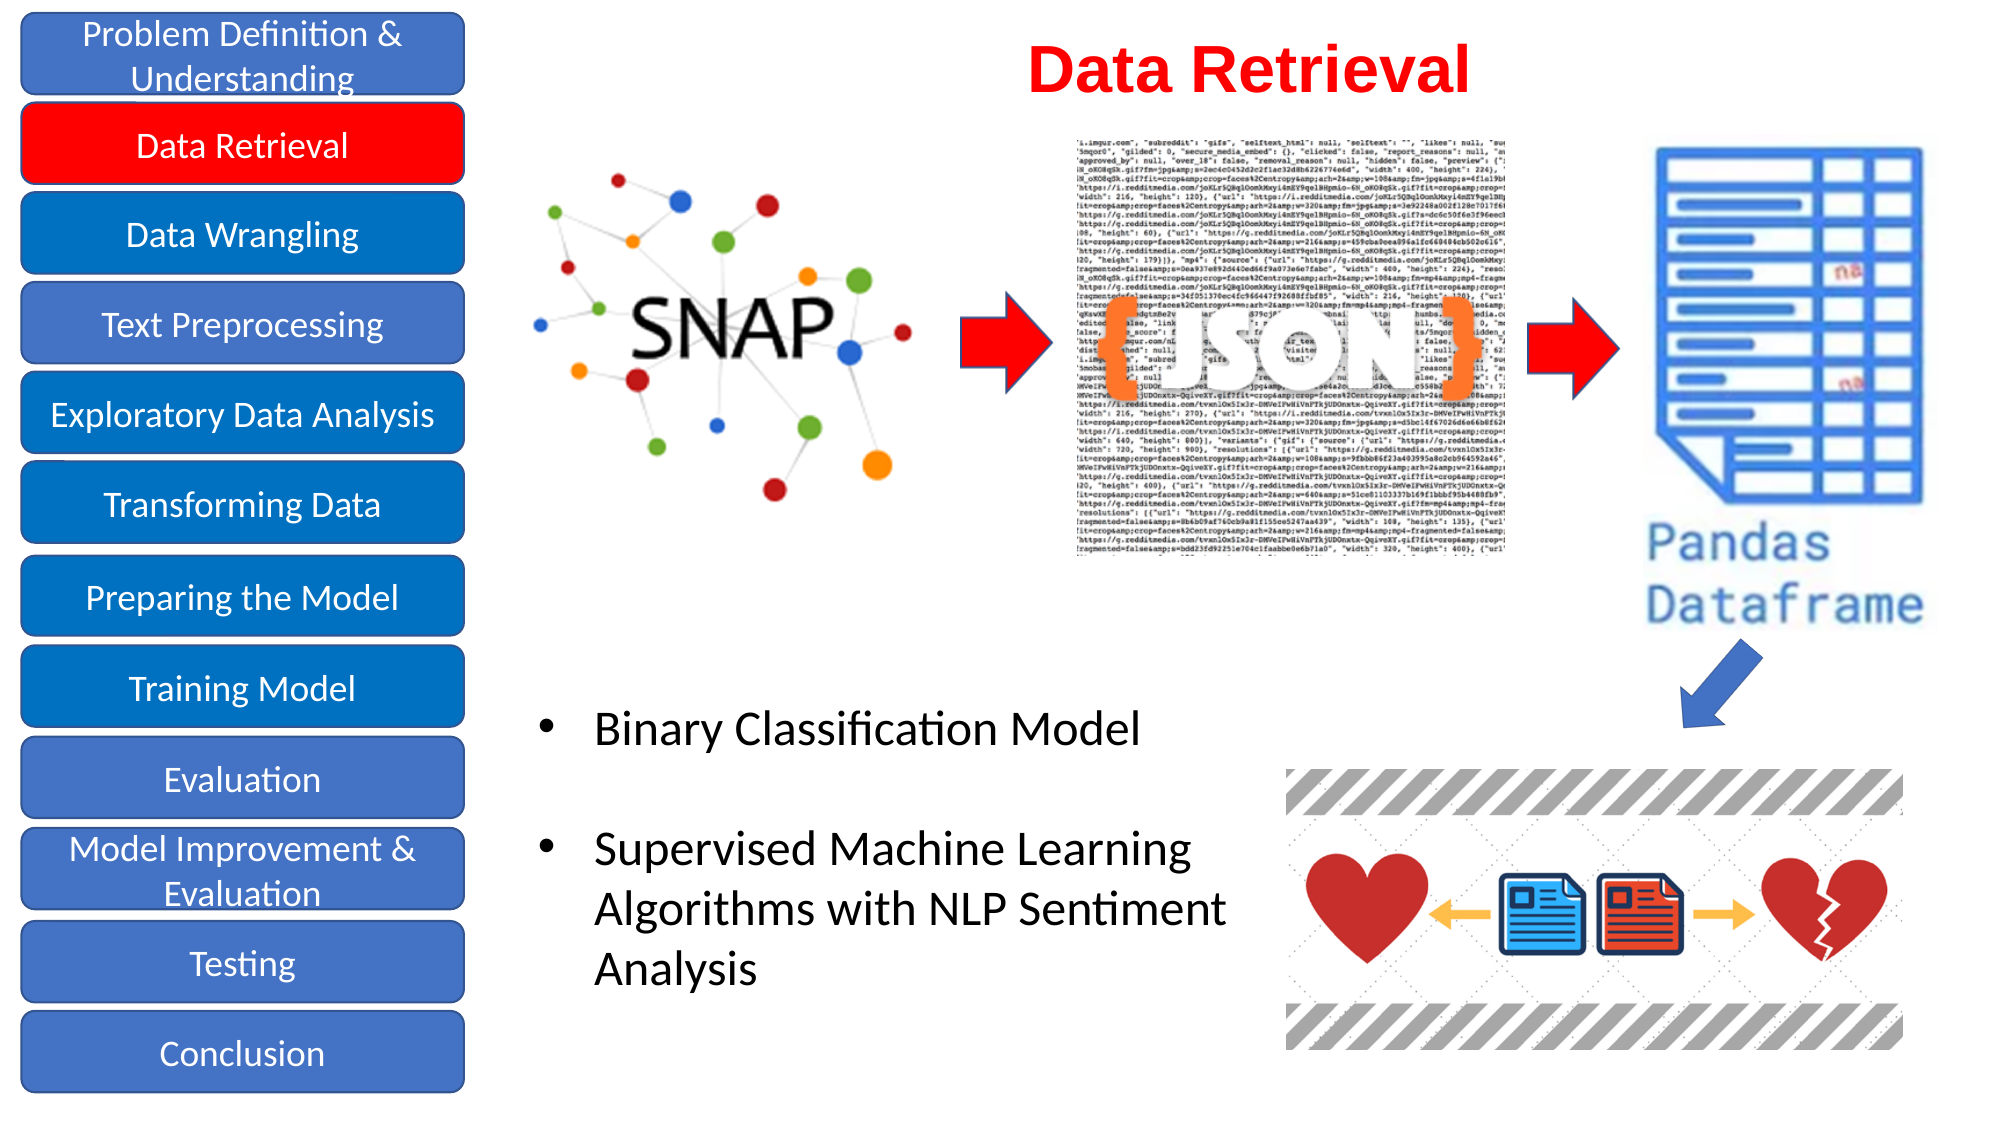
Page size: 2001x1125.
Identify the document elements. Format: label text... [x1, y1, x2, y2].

text_box Transforming Data [20, 460, 465, 544]
text_box Model Improvement & Evaluation [20, 826, 465, 911]
text_box Problem Definition & Understanding [20, 11, 465, 96]
picture [960, 290, 1054, 395]
text_box Exploratory Data Analysis [20, 370, 465, 455]
text_box Binary Classification Model Supervised Machine Learning Algorithms with NLP Sentiment Analysis [523, 687, 1398, 1003]
text_box Evaluation [20, 735, 465, 820]
text_box Data Wrangling [20, 191, 465, 275]
picture [1285, 769, 1903, 1050]
text_box Preparing the Model [20, 554, 465, 637]
picture [1527, 296, 1621, 401]
text_box Conclusion [20, 1009, 465, 1094]
picture [496, 143, 938, 543]
text_box Data Retrieval [20, 101, 465, 185]
picture [1077, 140, 1505, 556]
text_box Testing [20, 919, 465, 1004]
title Data Retrieval [500, 12, 2000, 115]
text_box Training Model [20, 644, 465, 728]
picture [1643, 134, 1938, 747]
text_box Text Preprocessing [20, 280, 465, 365]
